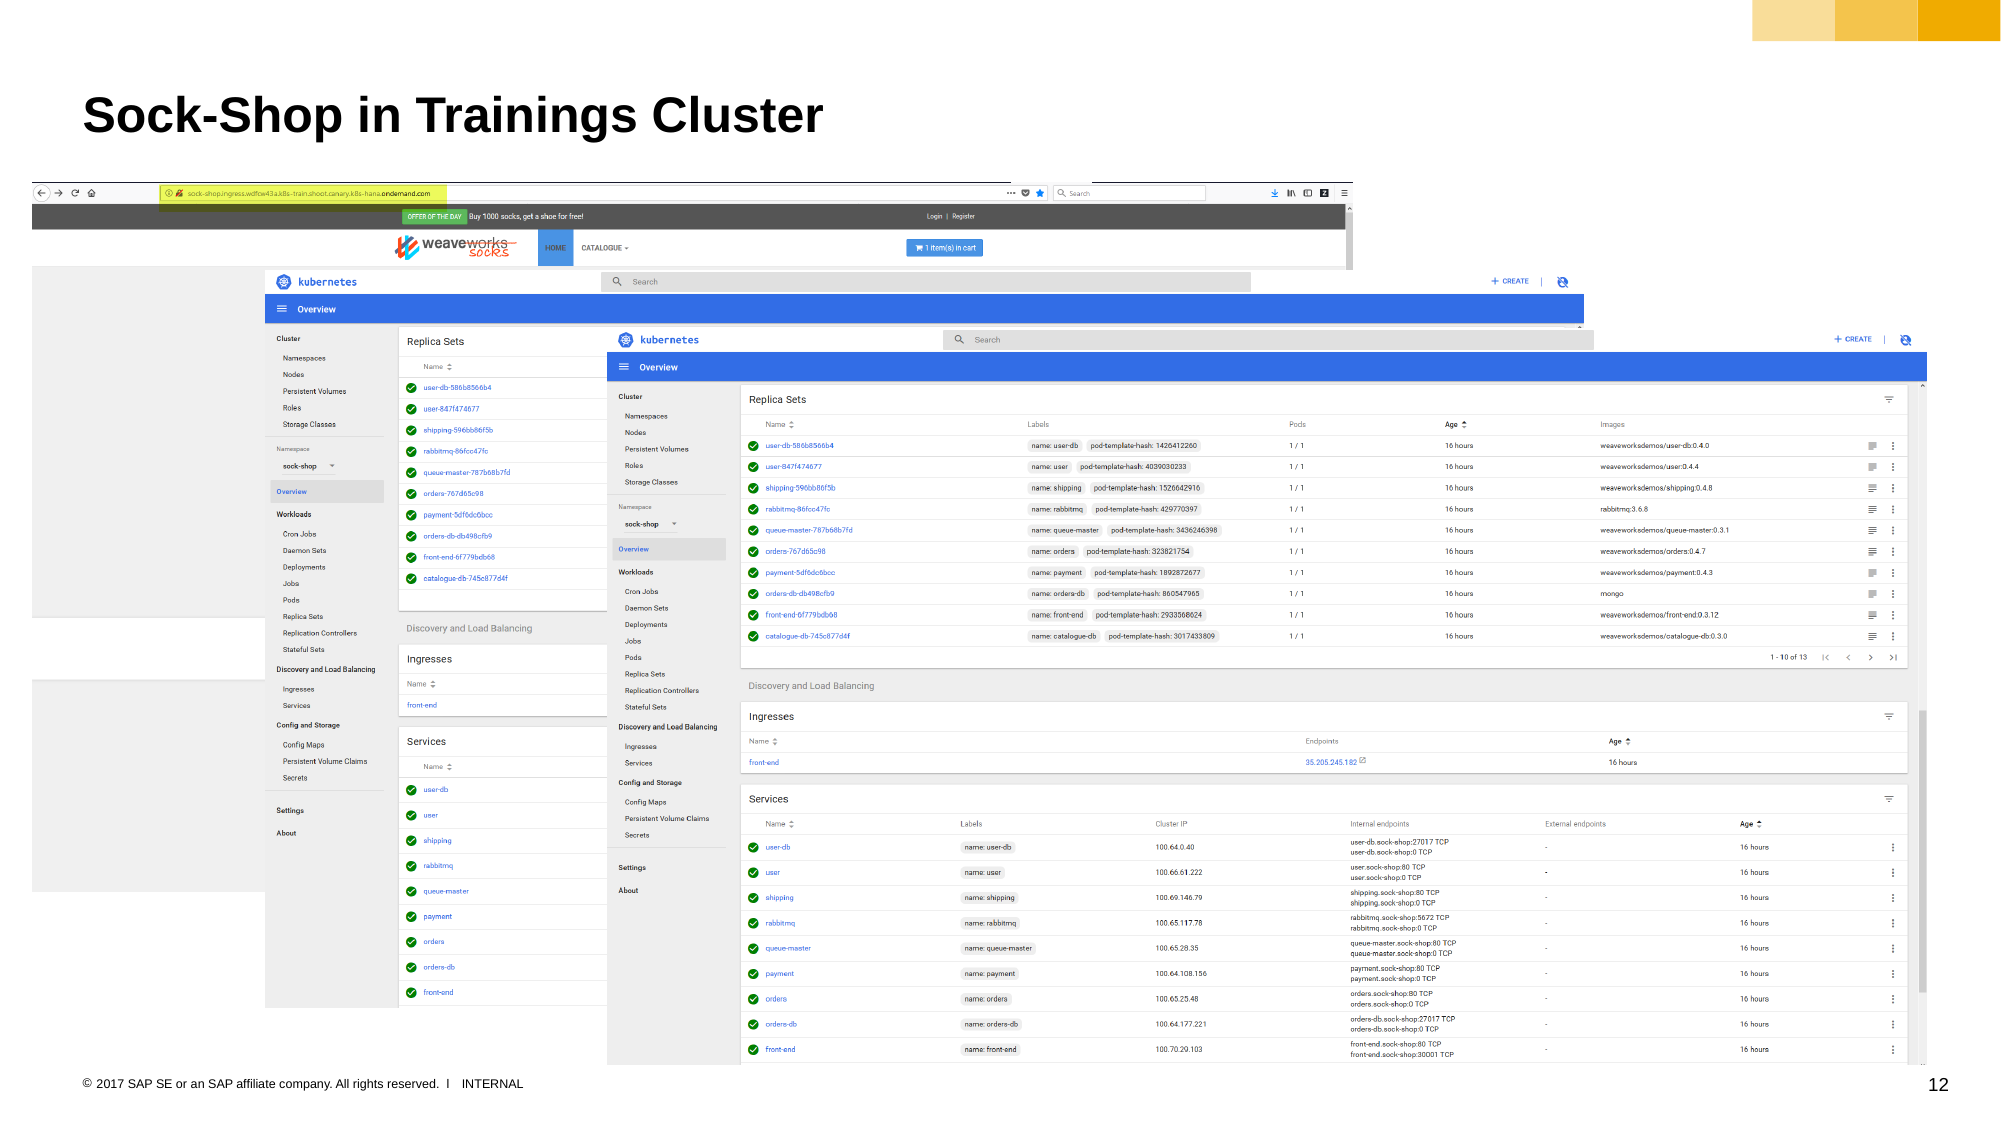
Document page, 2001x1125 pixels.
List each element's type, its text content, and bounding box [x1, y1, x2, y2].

picture [32, 182, 1927, 1066]
title Sock-Shop in Trainings Cluster [82, 82, 1918, 144]
